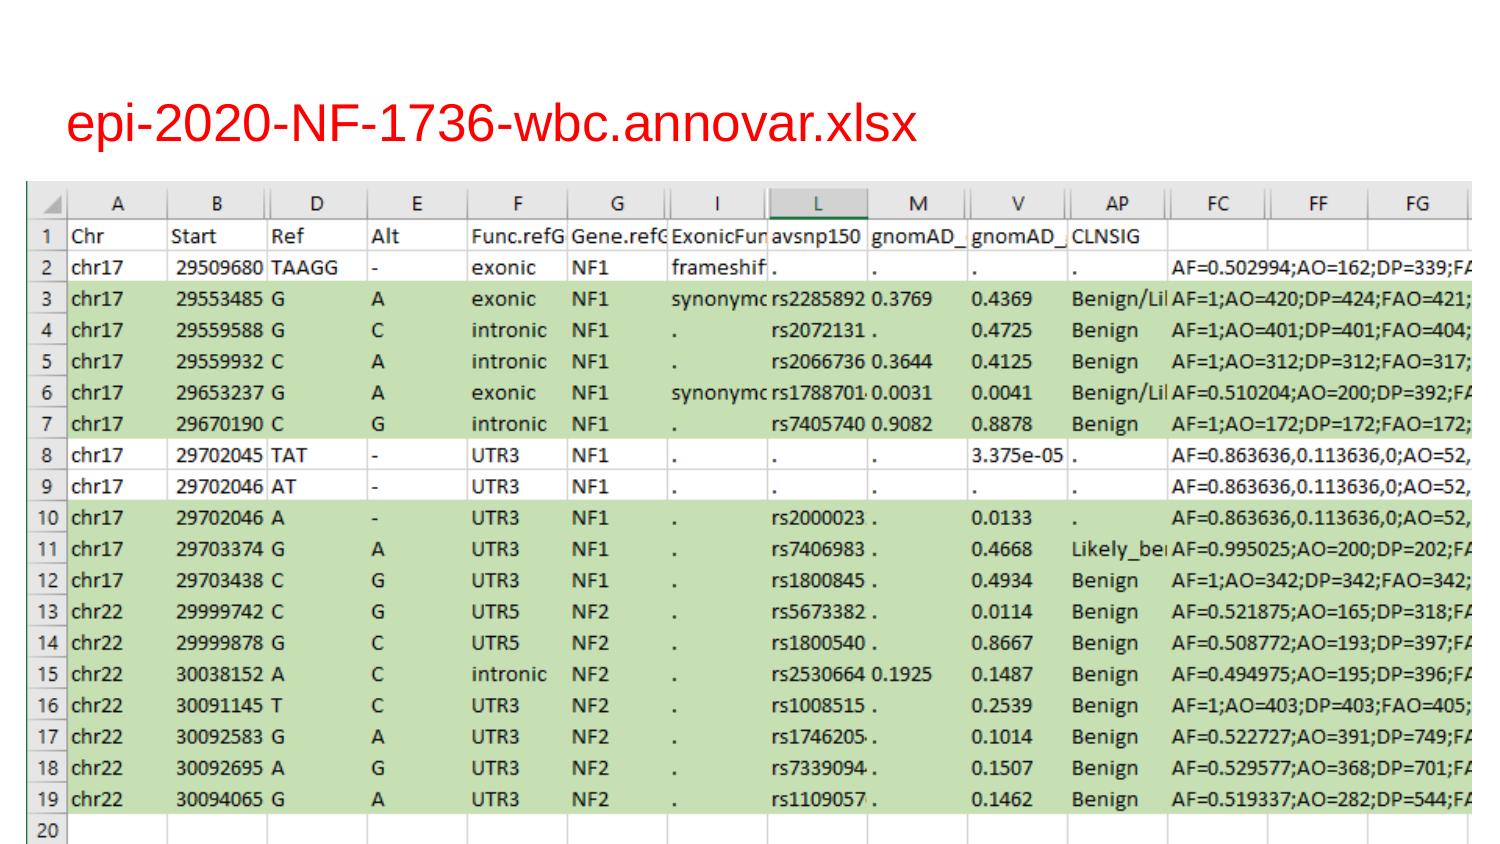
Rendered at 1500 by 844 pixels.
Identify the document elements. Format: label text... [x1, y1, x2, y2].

title epi-2020-NF-1736-wbc.annovar.xlsx [51, 72, 1449, 167]
picture [26, 180, 1472, 844]
